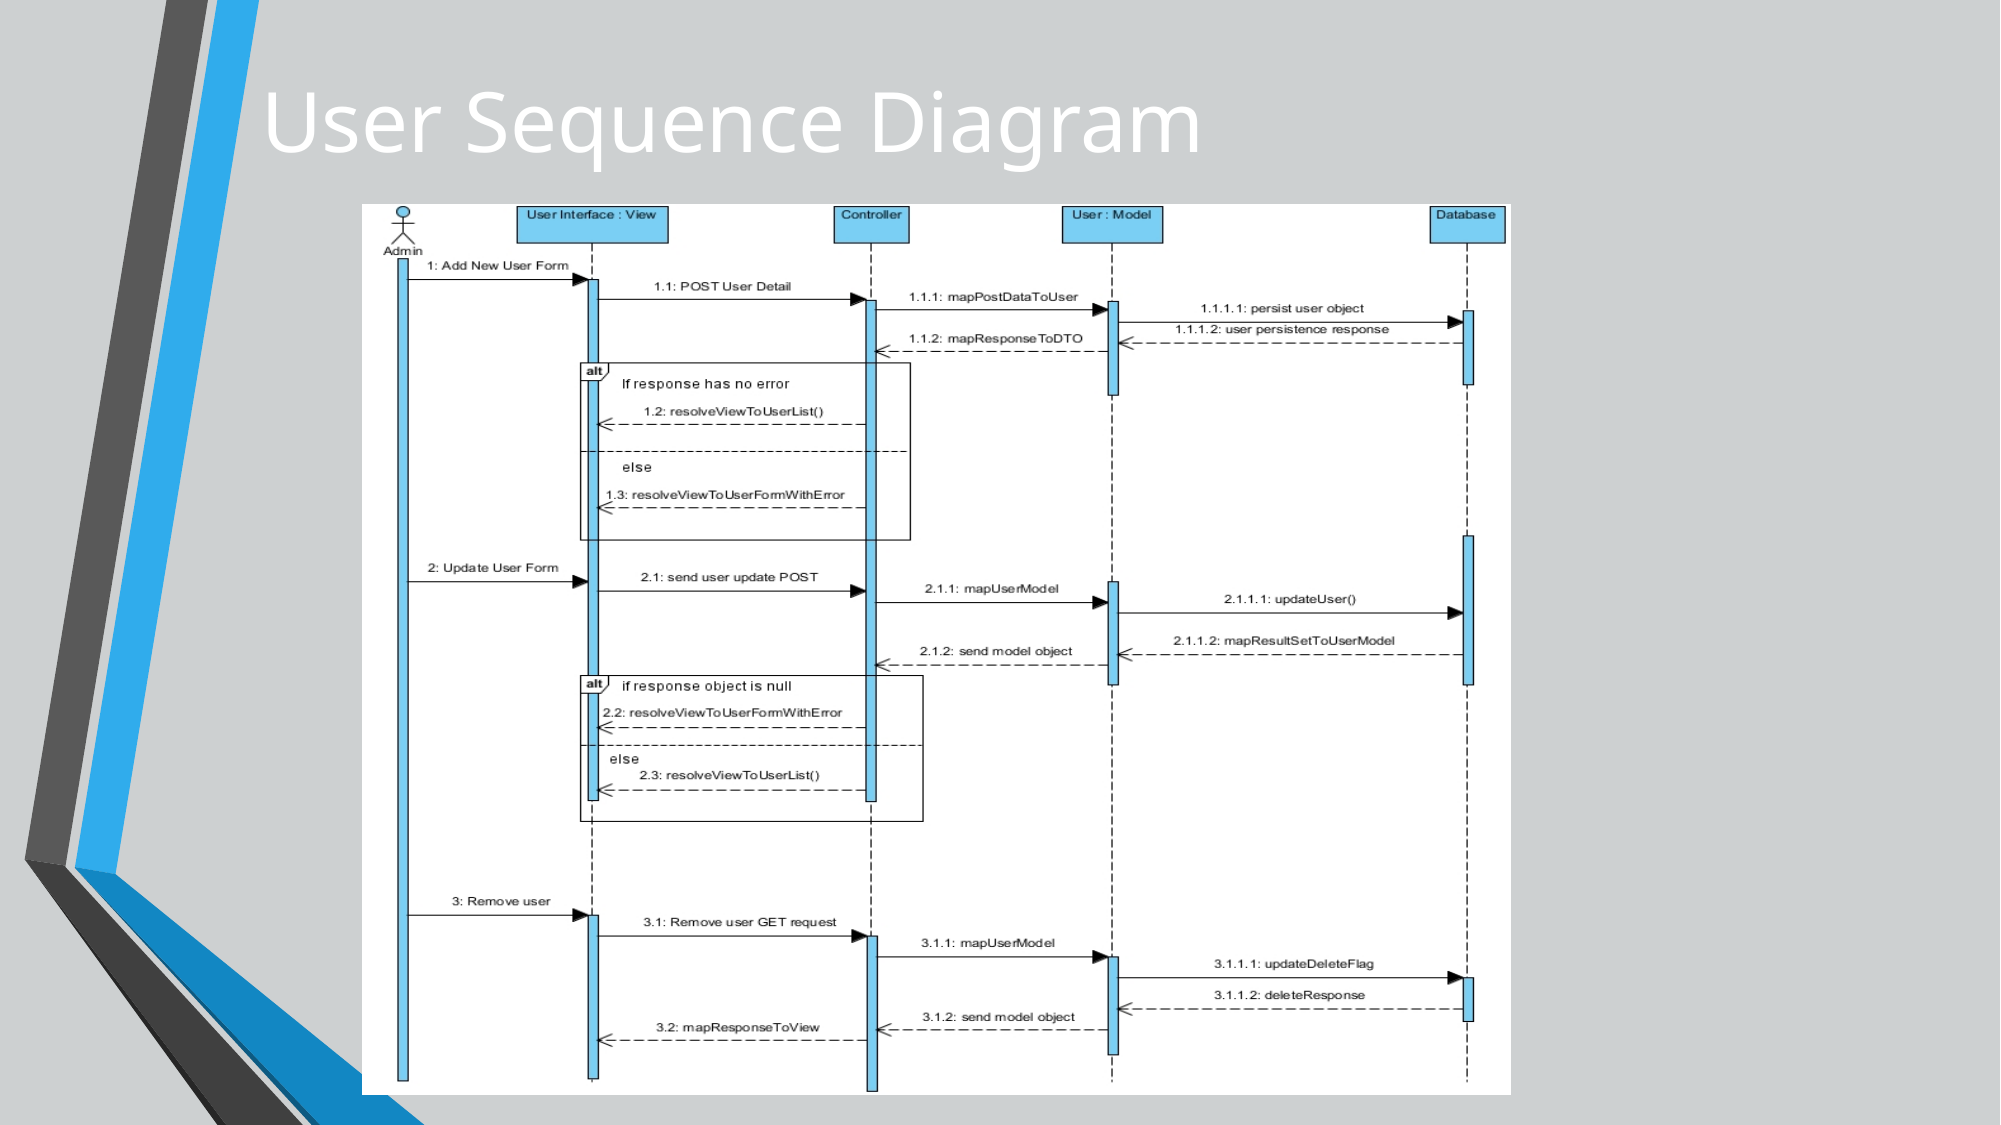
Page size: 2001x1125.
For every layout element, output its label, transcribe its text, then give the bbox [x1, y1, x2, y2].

title User Sequence Diagram [246, 34, 1890, 205]
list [361, 204, 1511, 1095]
